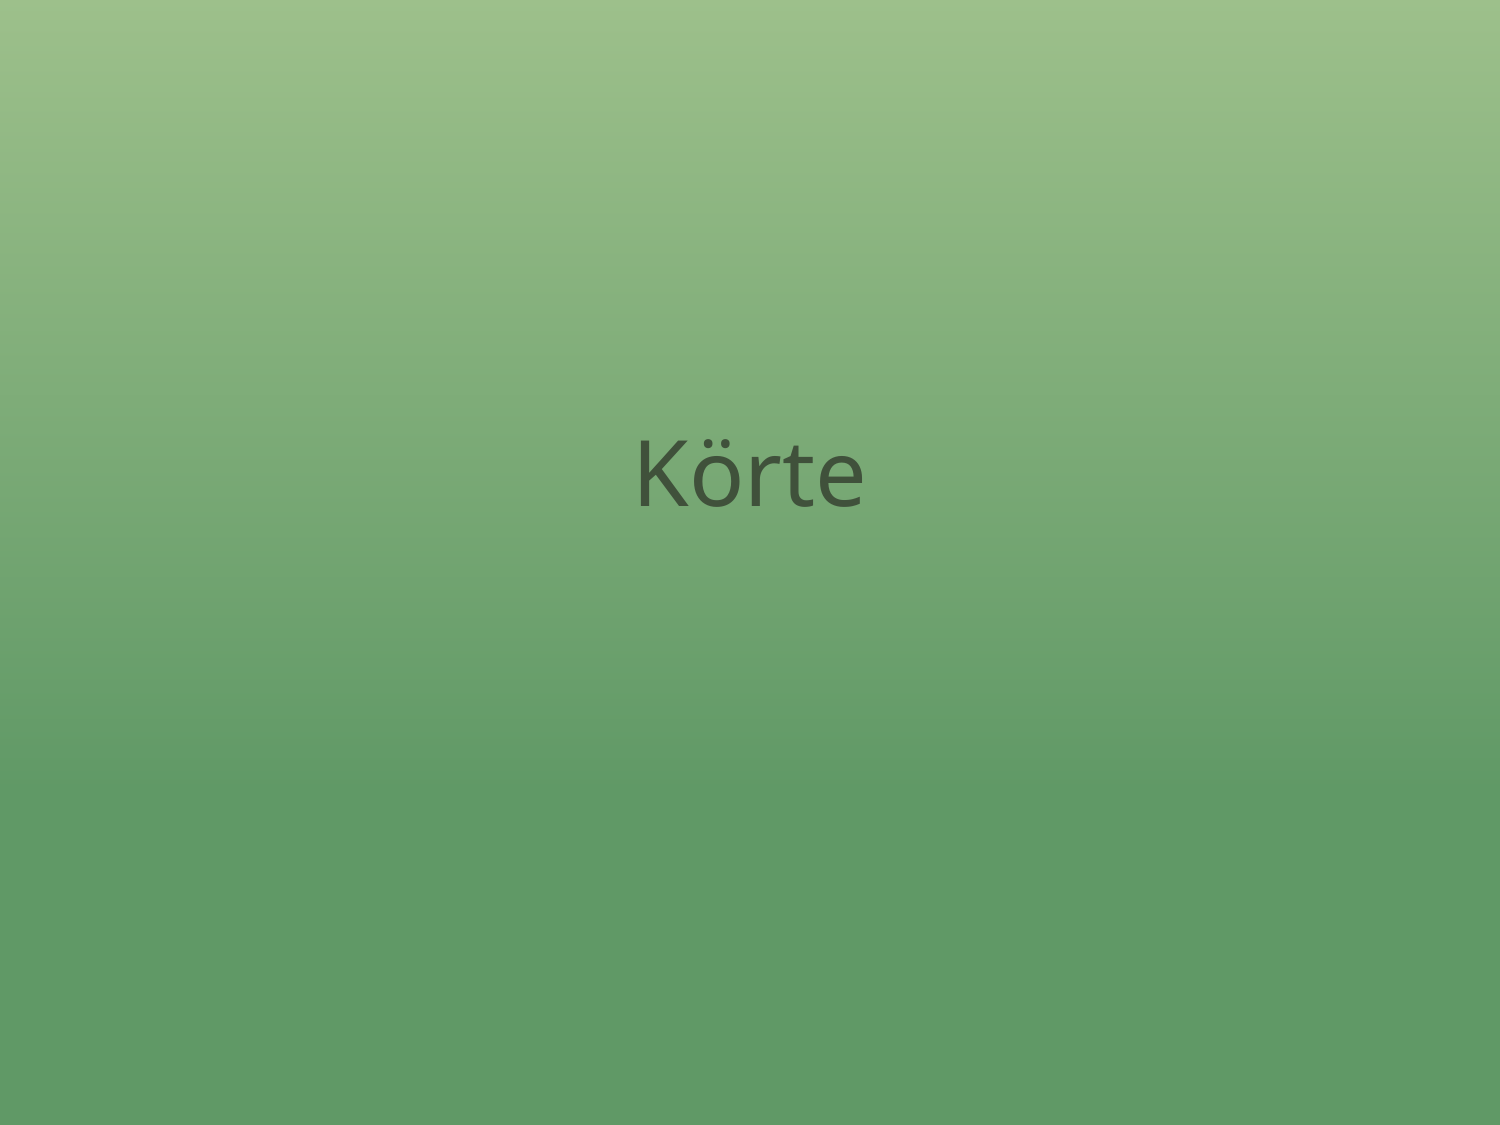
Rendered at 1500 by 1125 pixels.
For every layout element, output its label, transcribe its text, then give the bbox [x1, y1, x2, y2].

title Körte [112, 349, 1388, 591]
